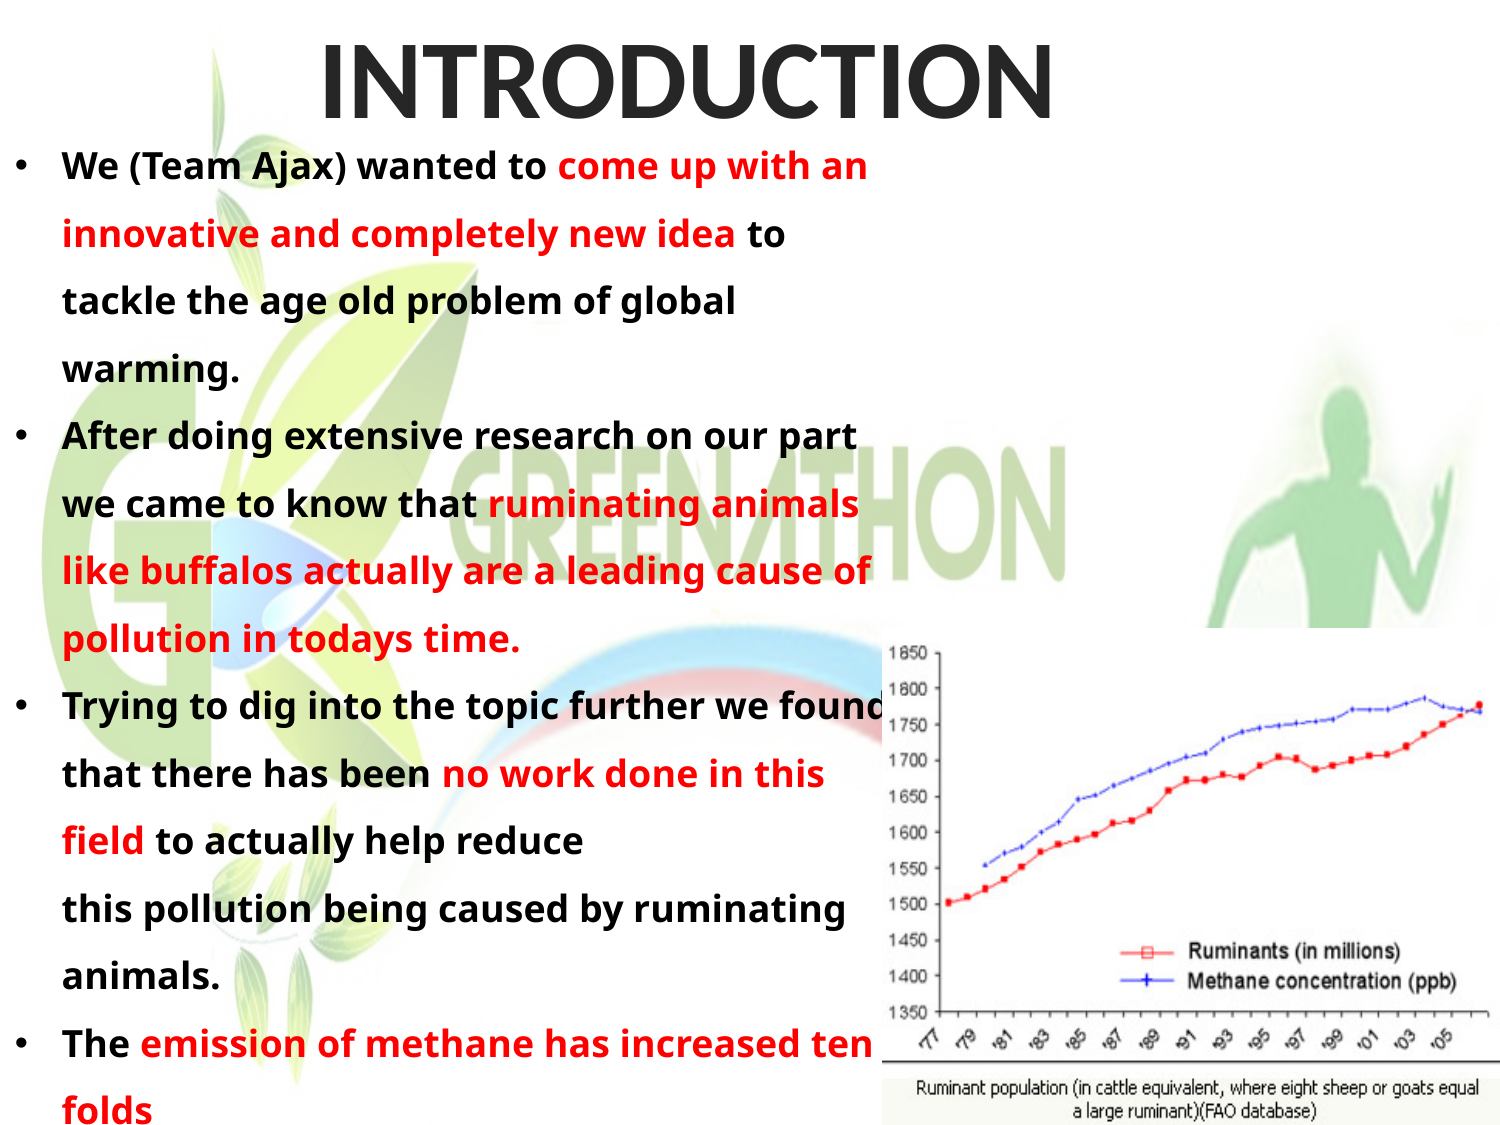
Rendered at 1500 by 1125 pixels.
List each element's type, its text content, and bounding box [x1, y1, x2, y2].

picture [881, 628, 1500, 1125]
text_box INTRODUCTION [303, 0, 1073, 148]
text_box We (Team Ajax) wanted to come up with an innovative and completely new idea to tackle the age old problem of global warming. After doing extensive research on our part we came to know that ruminating animals like buffalos actually are a leading cause of pollution in todays time. Trying to dig into the topic further we found that there has been no work done in this field to actually help reduce this pollution being caused by ruminating animals. The emission of methane has increased ten folds since 2006. So, we decided to do something about it ourselves and came up with the idea of “RUMINANT GAS PURIFIER”. [0, 112, 925, 1125]
